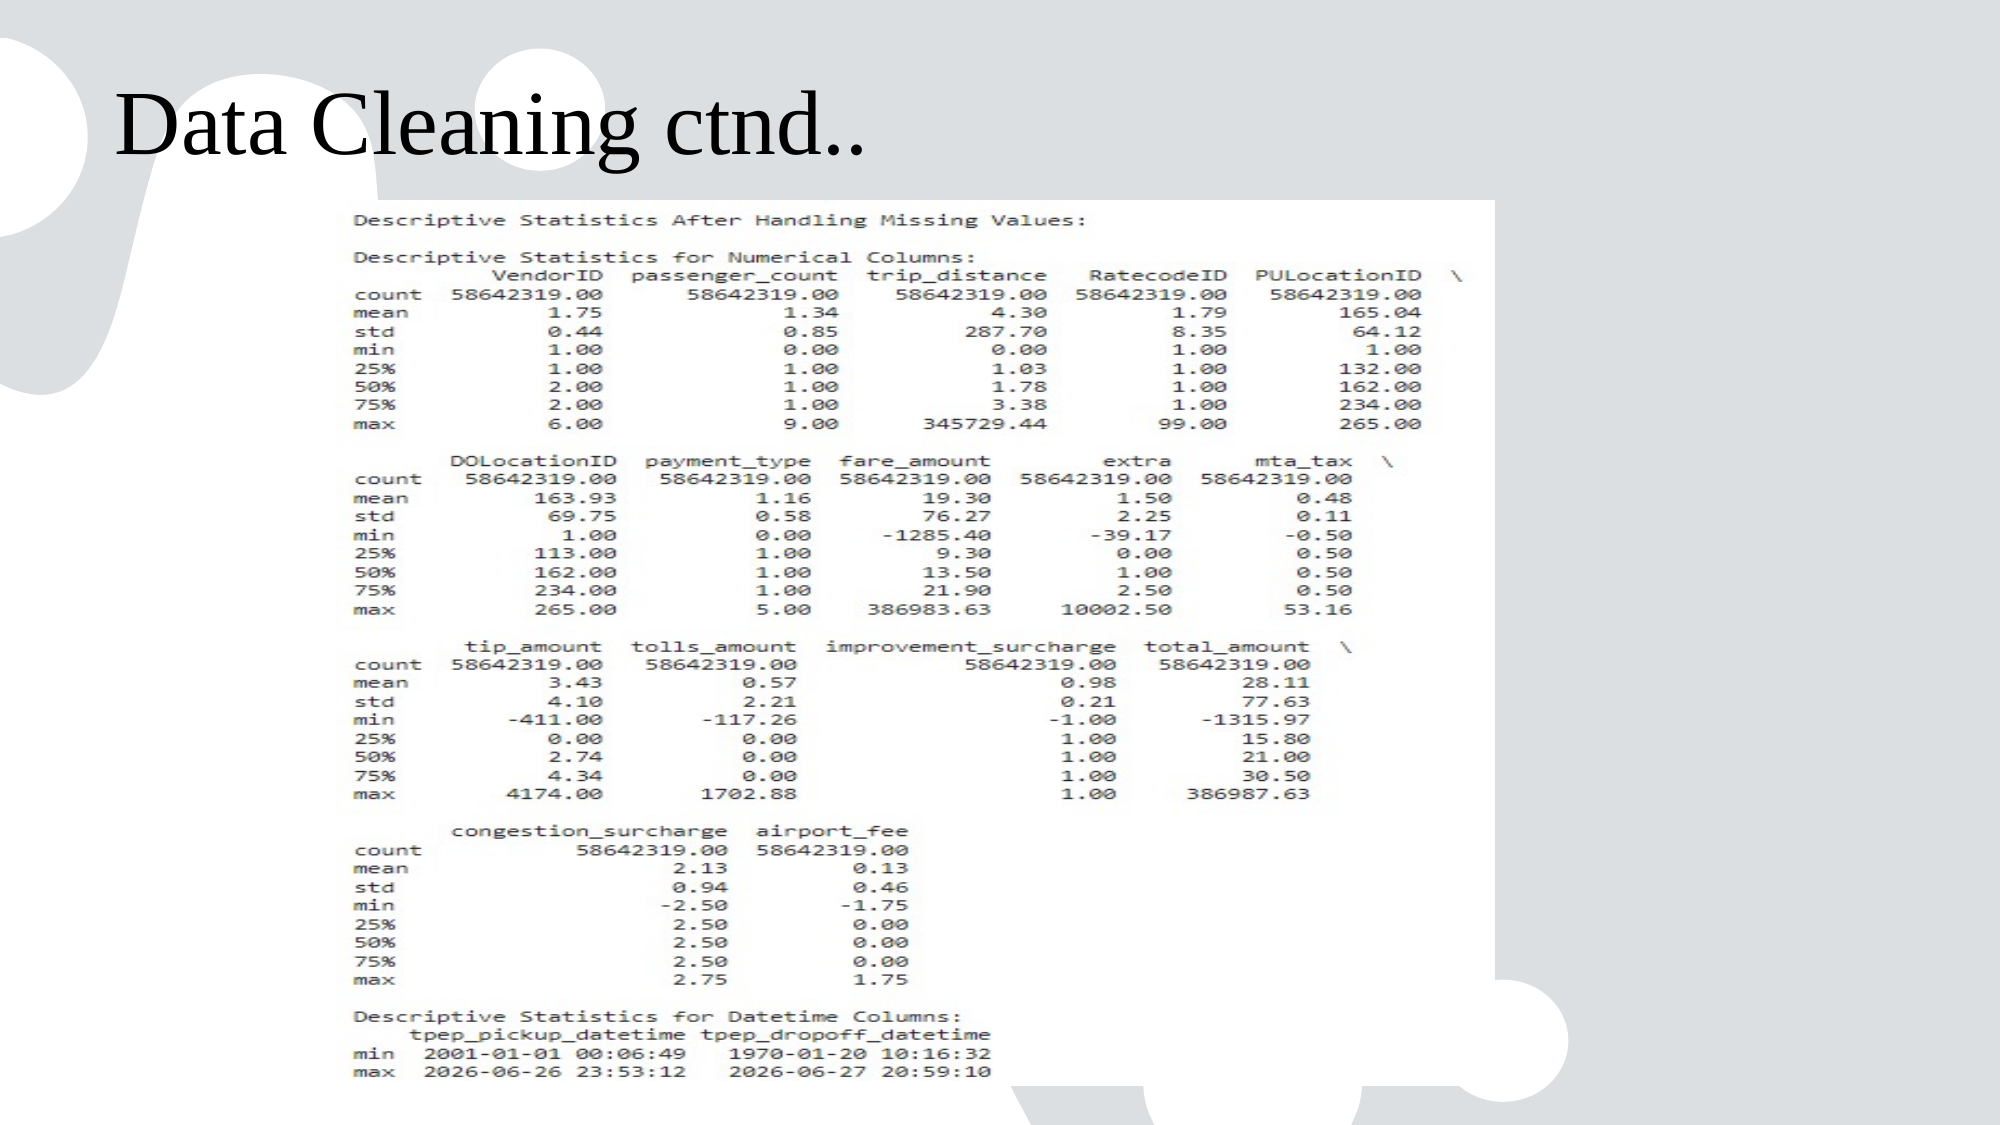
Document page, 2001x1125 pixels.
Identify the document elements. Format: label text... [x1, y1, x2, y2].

title Data Cleaning ctnd.. [99, 39, 1900, 181]
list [335, 200, 1495, 1086]
